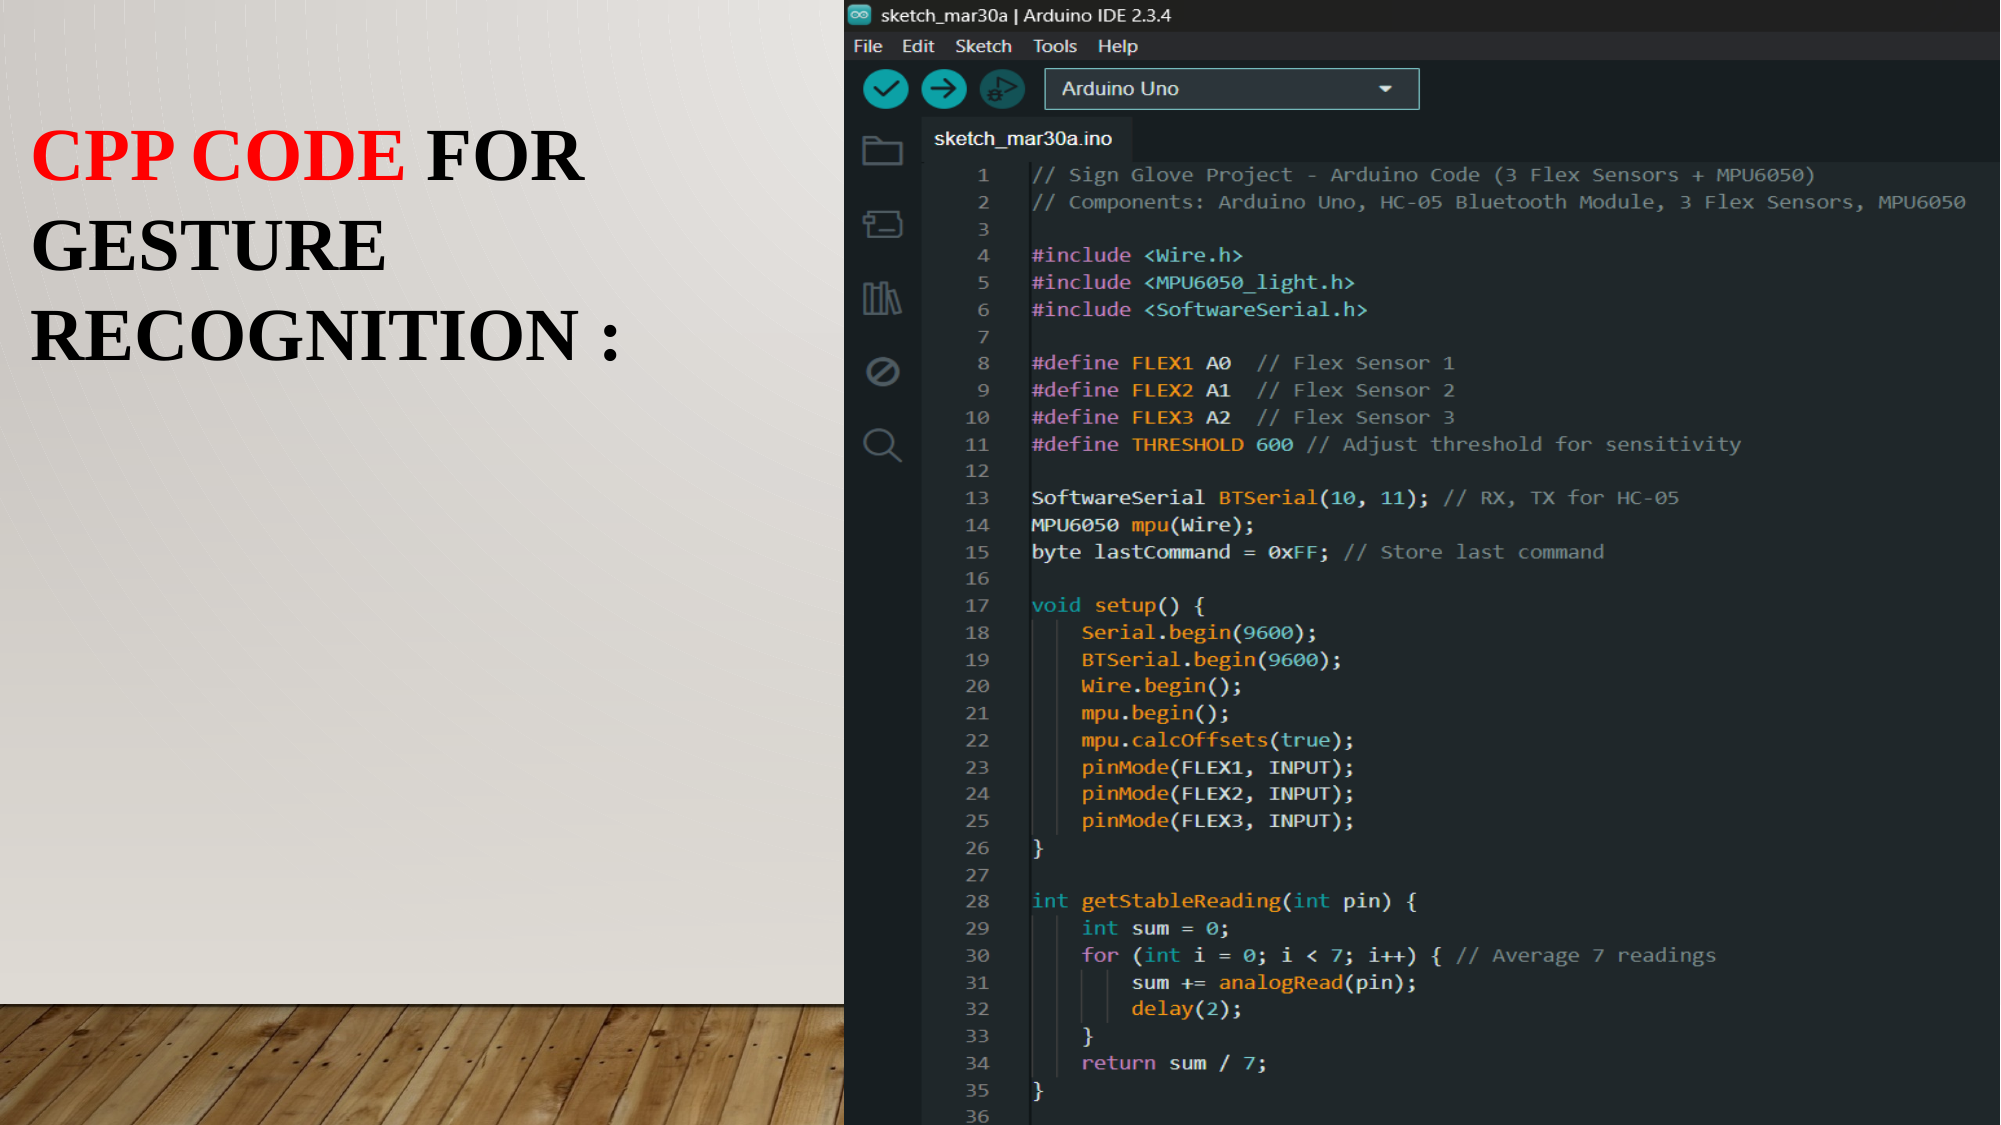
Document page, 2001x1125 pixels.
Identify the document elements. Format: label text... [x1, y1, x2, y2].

text_box CPP CODE FOR GESTURE RECOGNITION : [15, 97, 694, 383]
picture [0, 0, 2000, 1125]
